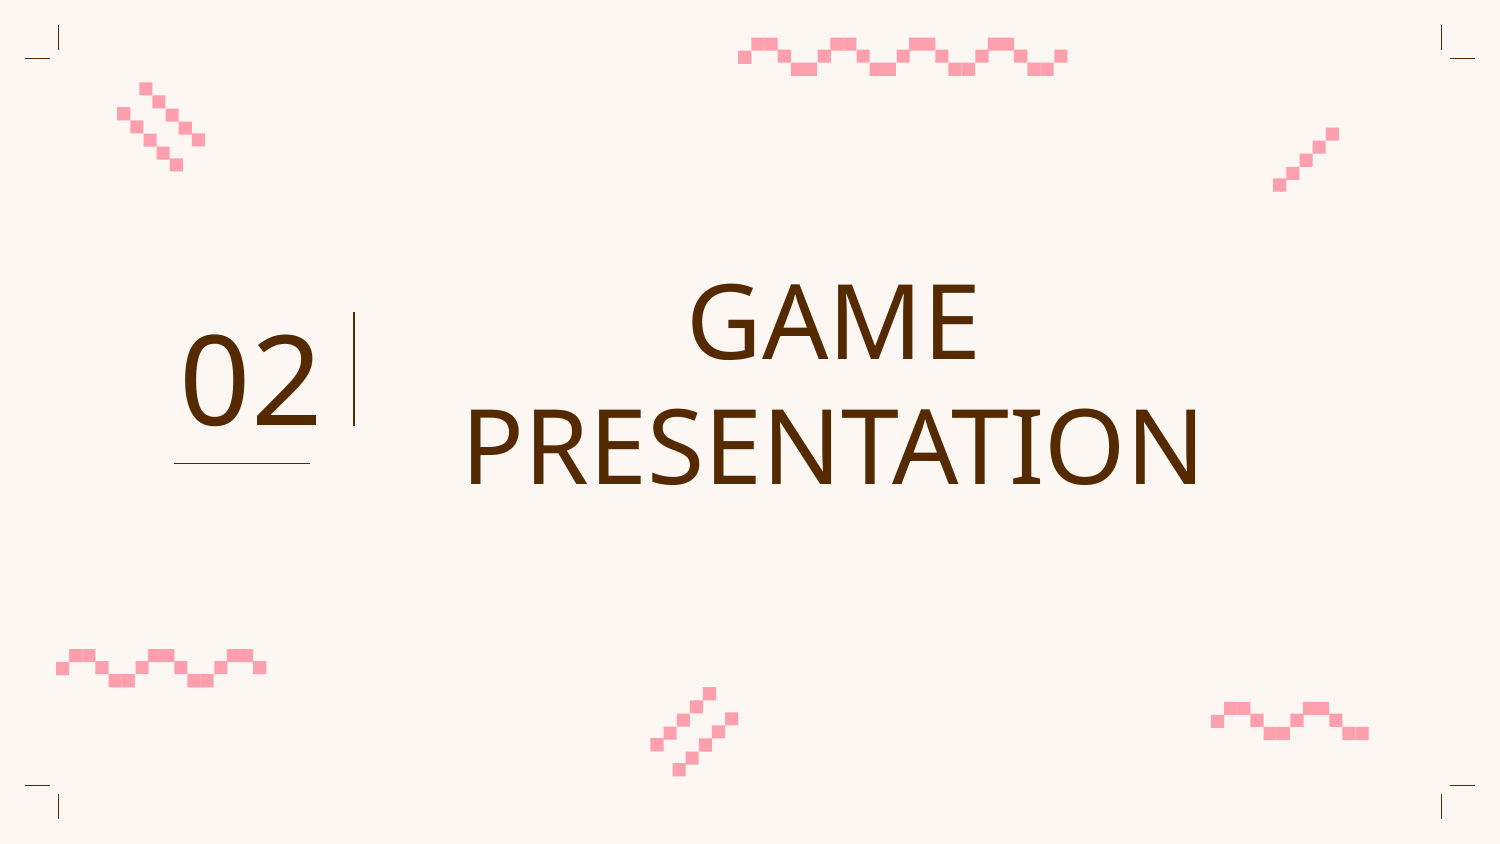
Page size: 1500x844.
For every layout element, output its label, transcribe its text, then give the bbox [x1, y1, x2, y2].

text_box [1210, 701, 1369, 741]
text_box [173, 312, 355, 464]
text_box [116, 81, 206, 172]
title 02 [161, 300, 342, 452]
title GAME PRESENTATION [433, 232, 1234, 520]
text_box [55, 648, 267, 688]
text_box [1272, 127, 1340, 192]
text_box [650, 686, 739, 777]
